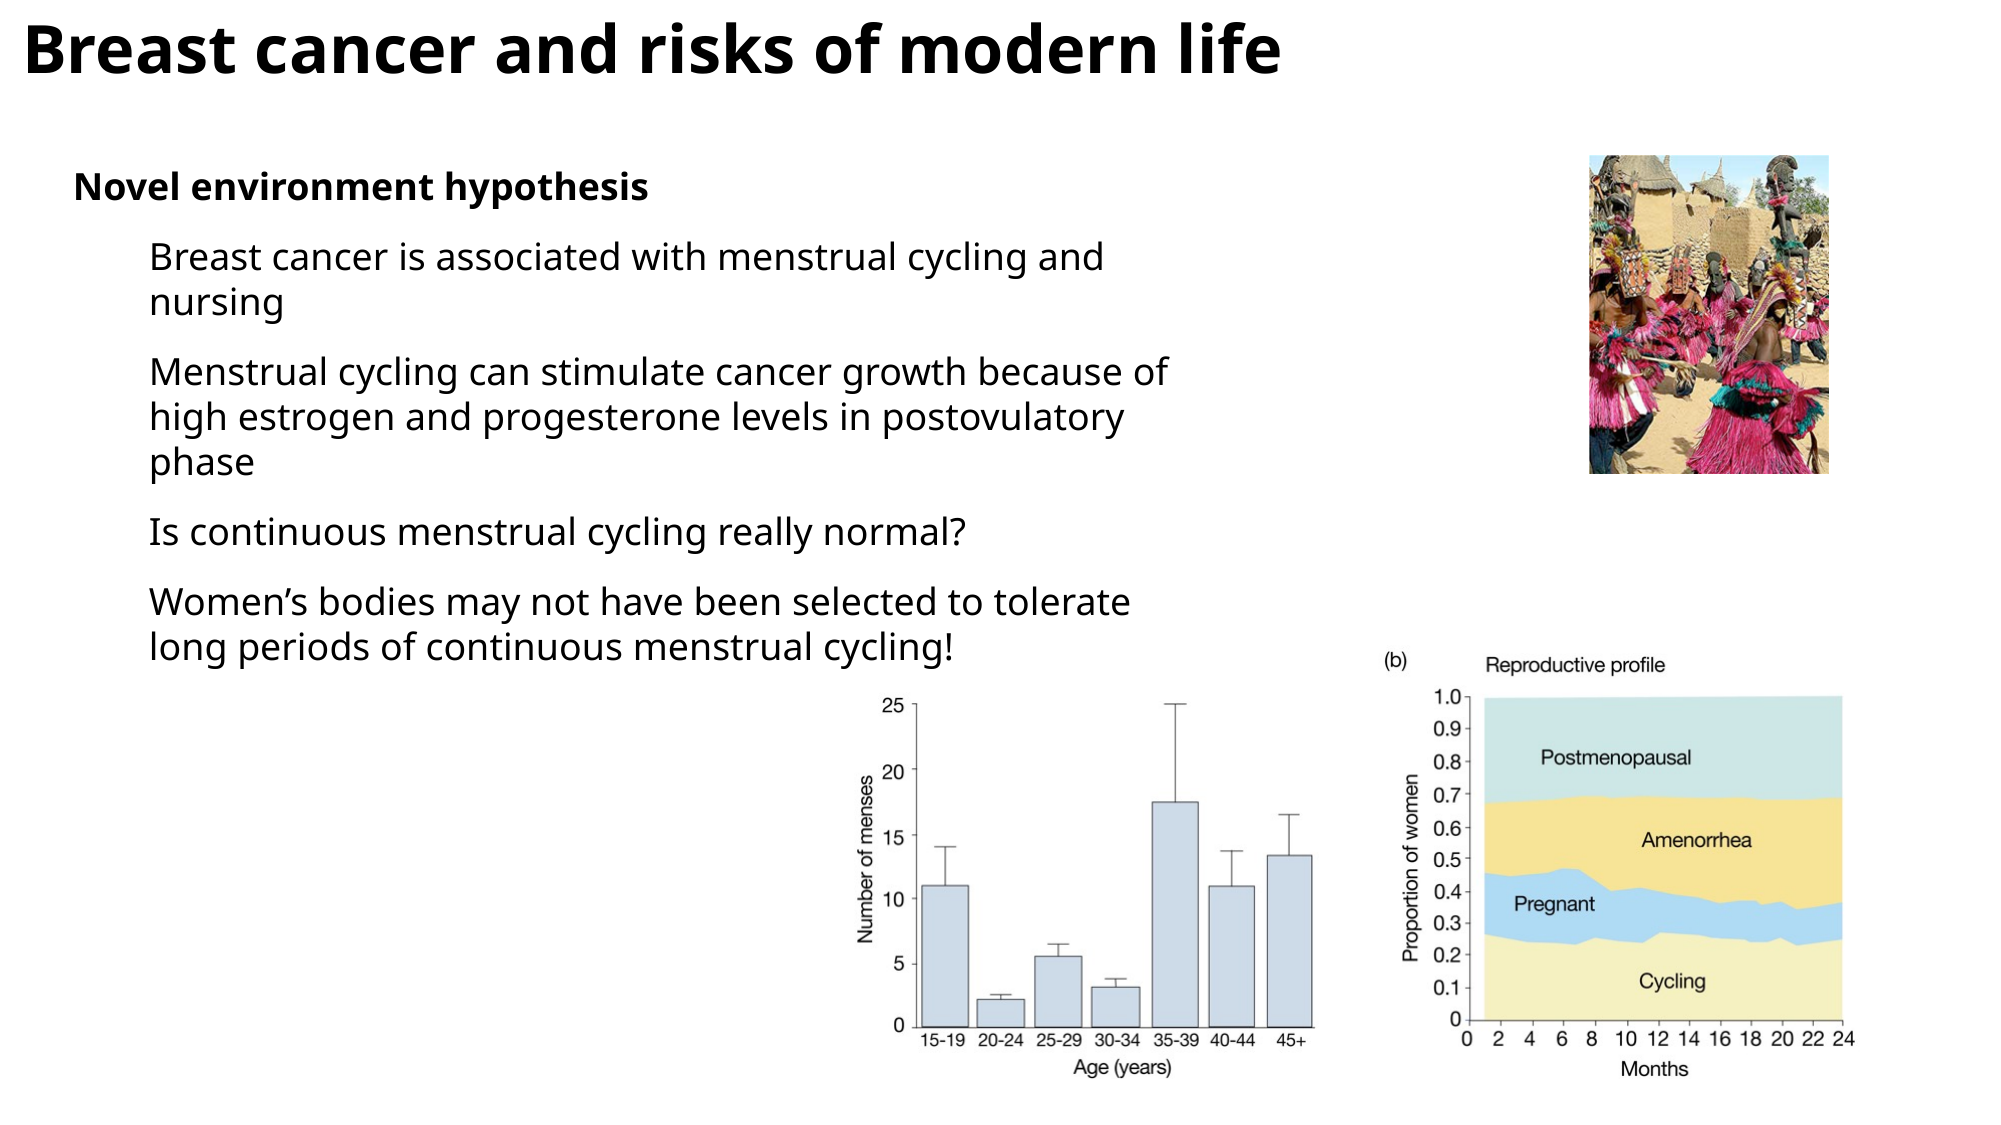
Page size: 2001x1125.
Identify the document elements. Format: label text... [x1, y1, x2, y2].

picture [1589, 155, 1829, 474]
picture [1378, 645, 1861, 1079]
text_box Breast cancer and risks of modern life [7, 0, 1299, 95]
picture [838, 692, 1323, 1079]
text_box Novel environment hypothesis Breast cancer is associated with menstrual cycling and nursing Menstrual cycling can stimulate cancer growth because of high estrogen and progesterone levels in postovulatory phase Is continuous menstrual cycling really normal? Women’s bodies may not have been selected to tolerate long periods of continuous menstrual cycling! [58, 155, 1236, 676]
